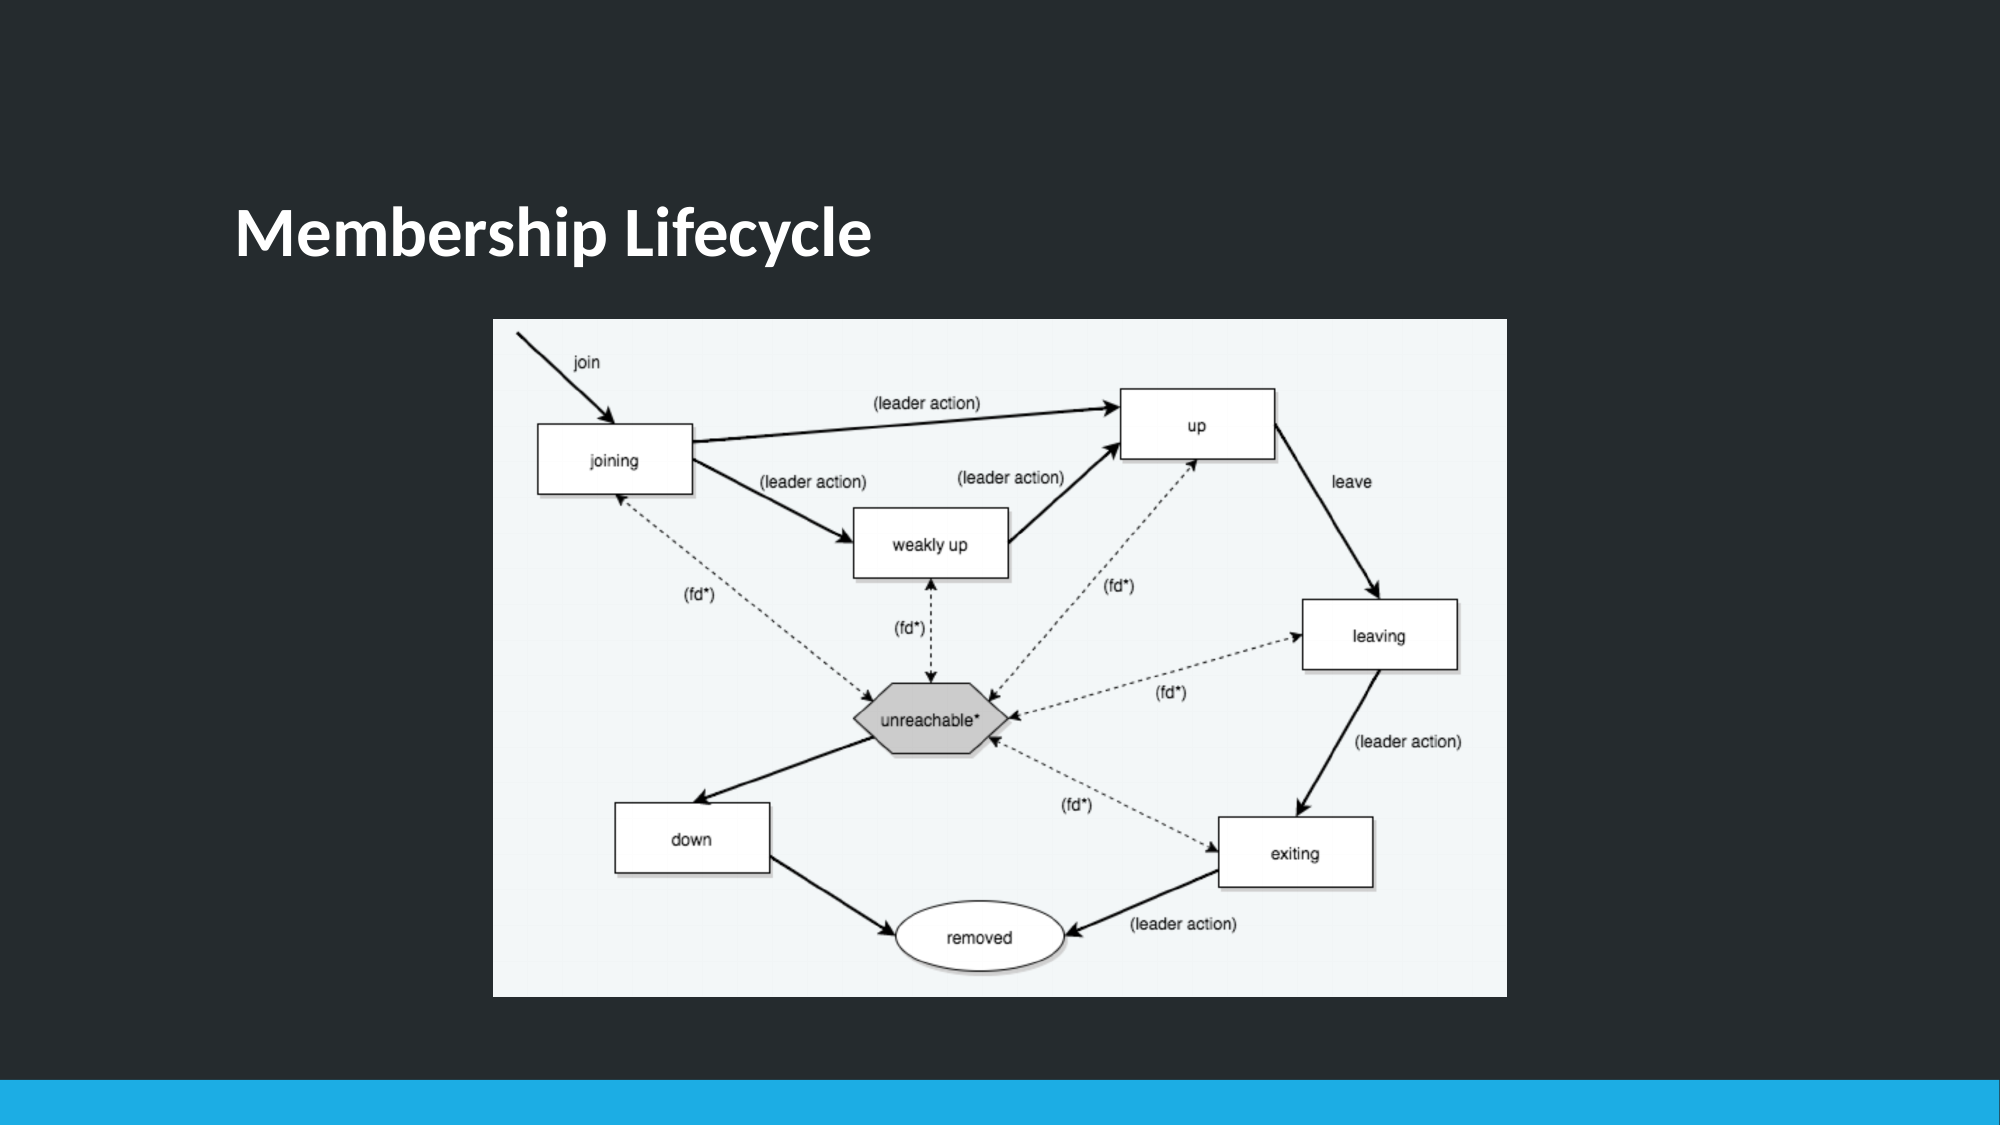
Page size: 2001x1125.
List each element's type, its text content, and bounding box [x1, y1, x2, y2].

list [493, 319, 1507, 997]
title Membership Lifecycle [219, 76, 1780, 279]
